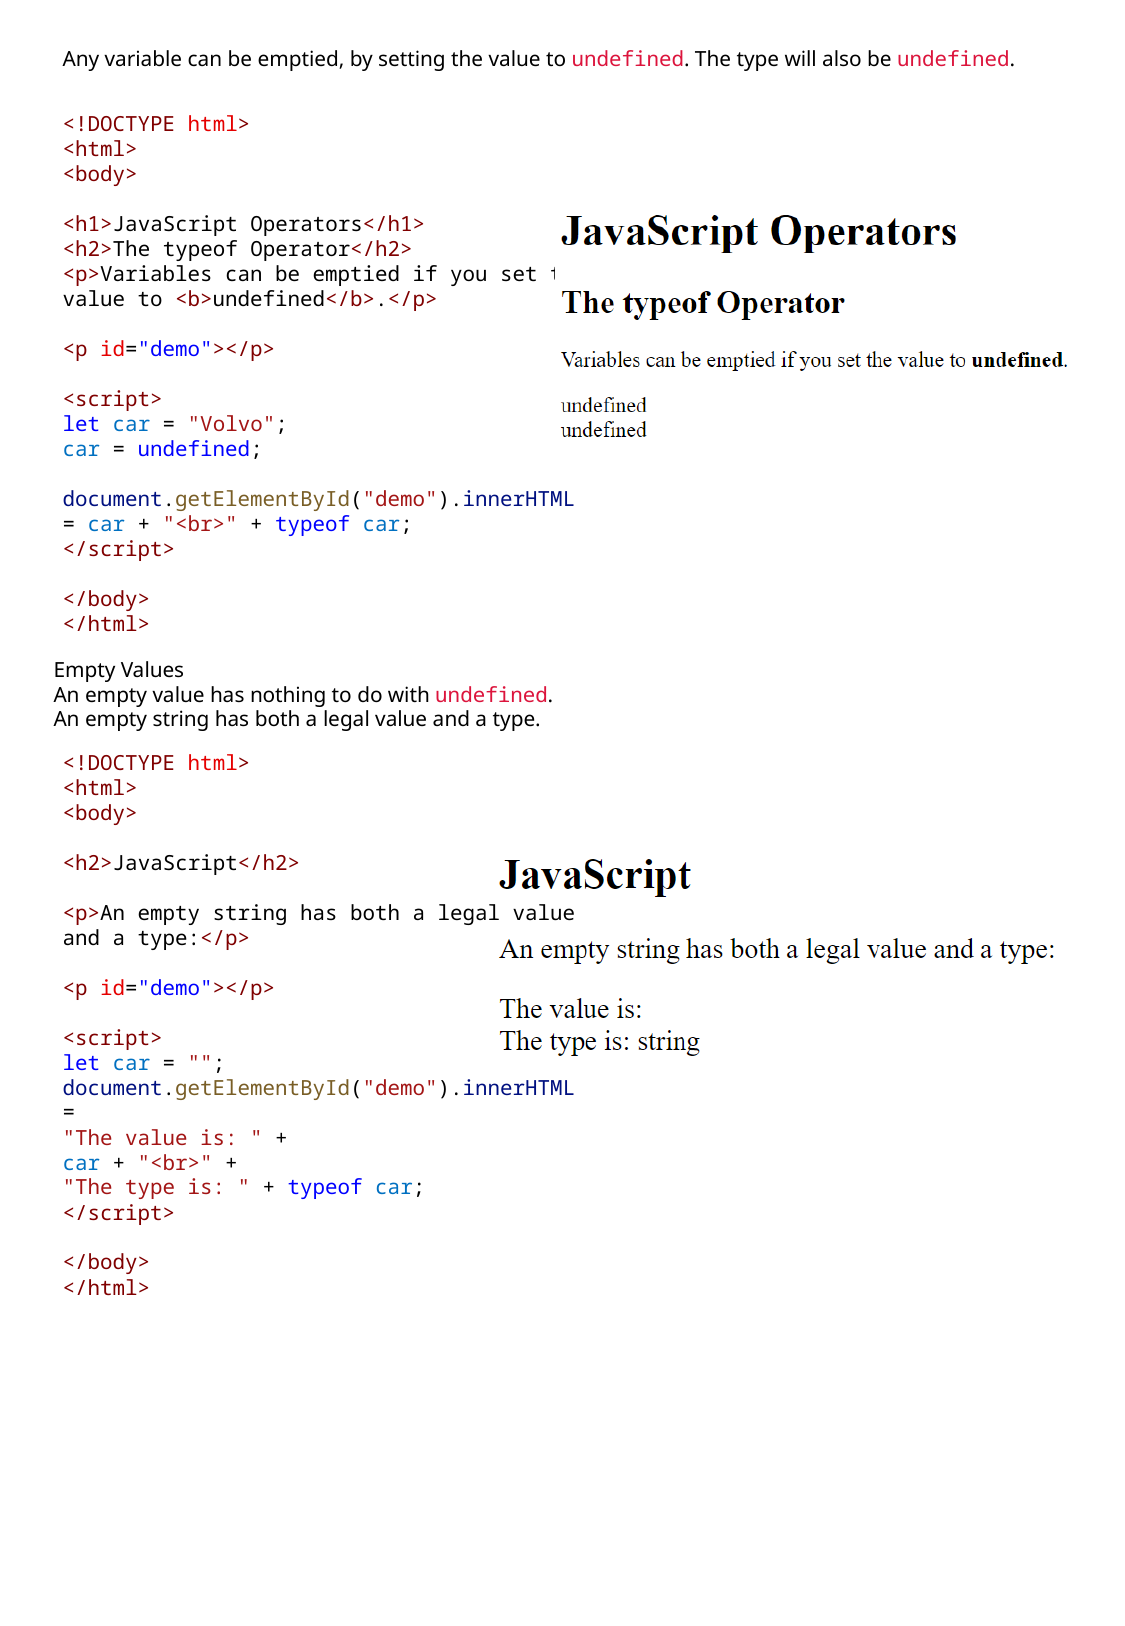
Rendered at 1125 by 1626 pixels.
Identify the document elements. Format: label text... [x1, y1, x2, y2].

picture [488, 843, 1072, 1065]
text_box Empty Values An empty value has nothing to do with undefined. An empty string has both a legal value and a type. [38, 648, 1072, 739]
picture [555, 200, 1081, 447]
text_box <!DOCTYPE html> <html> <body> <h1>JavaScript Operators</h1> <h2>The typeof Operator</h2> <p>Variables can be emptied if you set the value to <b>undefined</b>.</p> <p id="demo"></p> <script> let car = "Volvo"; car = undefined; document.getElementById("demo").innerHTML = car + "<br>" + typeof car; </script> </body> </html> [47, 103, 611, 643]
text_box Any variable can be emptied, by setting the value to undefined. The type will also be undefined. [47, 37, 1081, 78]
text_box <!DOCTYPE html> <html> <body> <h2>JavaScript</h2> <p>An empty string has both a legal value and a type:</p> <p id="demo"></p> <script> let car = ""; document.getElementById("demo").innerHTML = "The value is: " + car + "<br>" + "The type is: " + typeof car; </script> </body> </html> [47, 742, 611, 1307]
